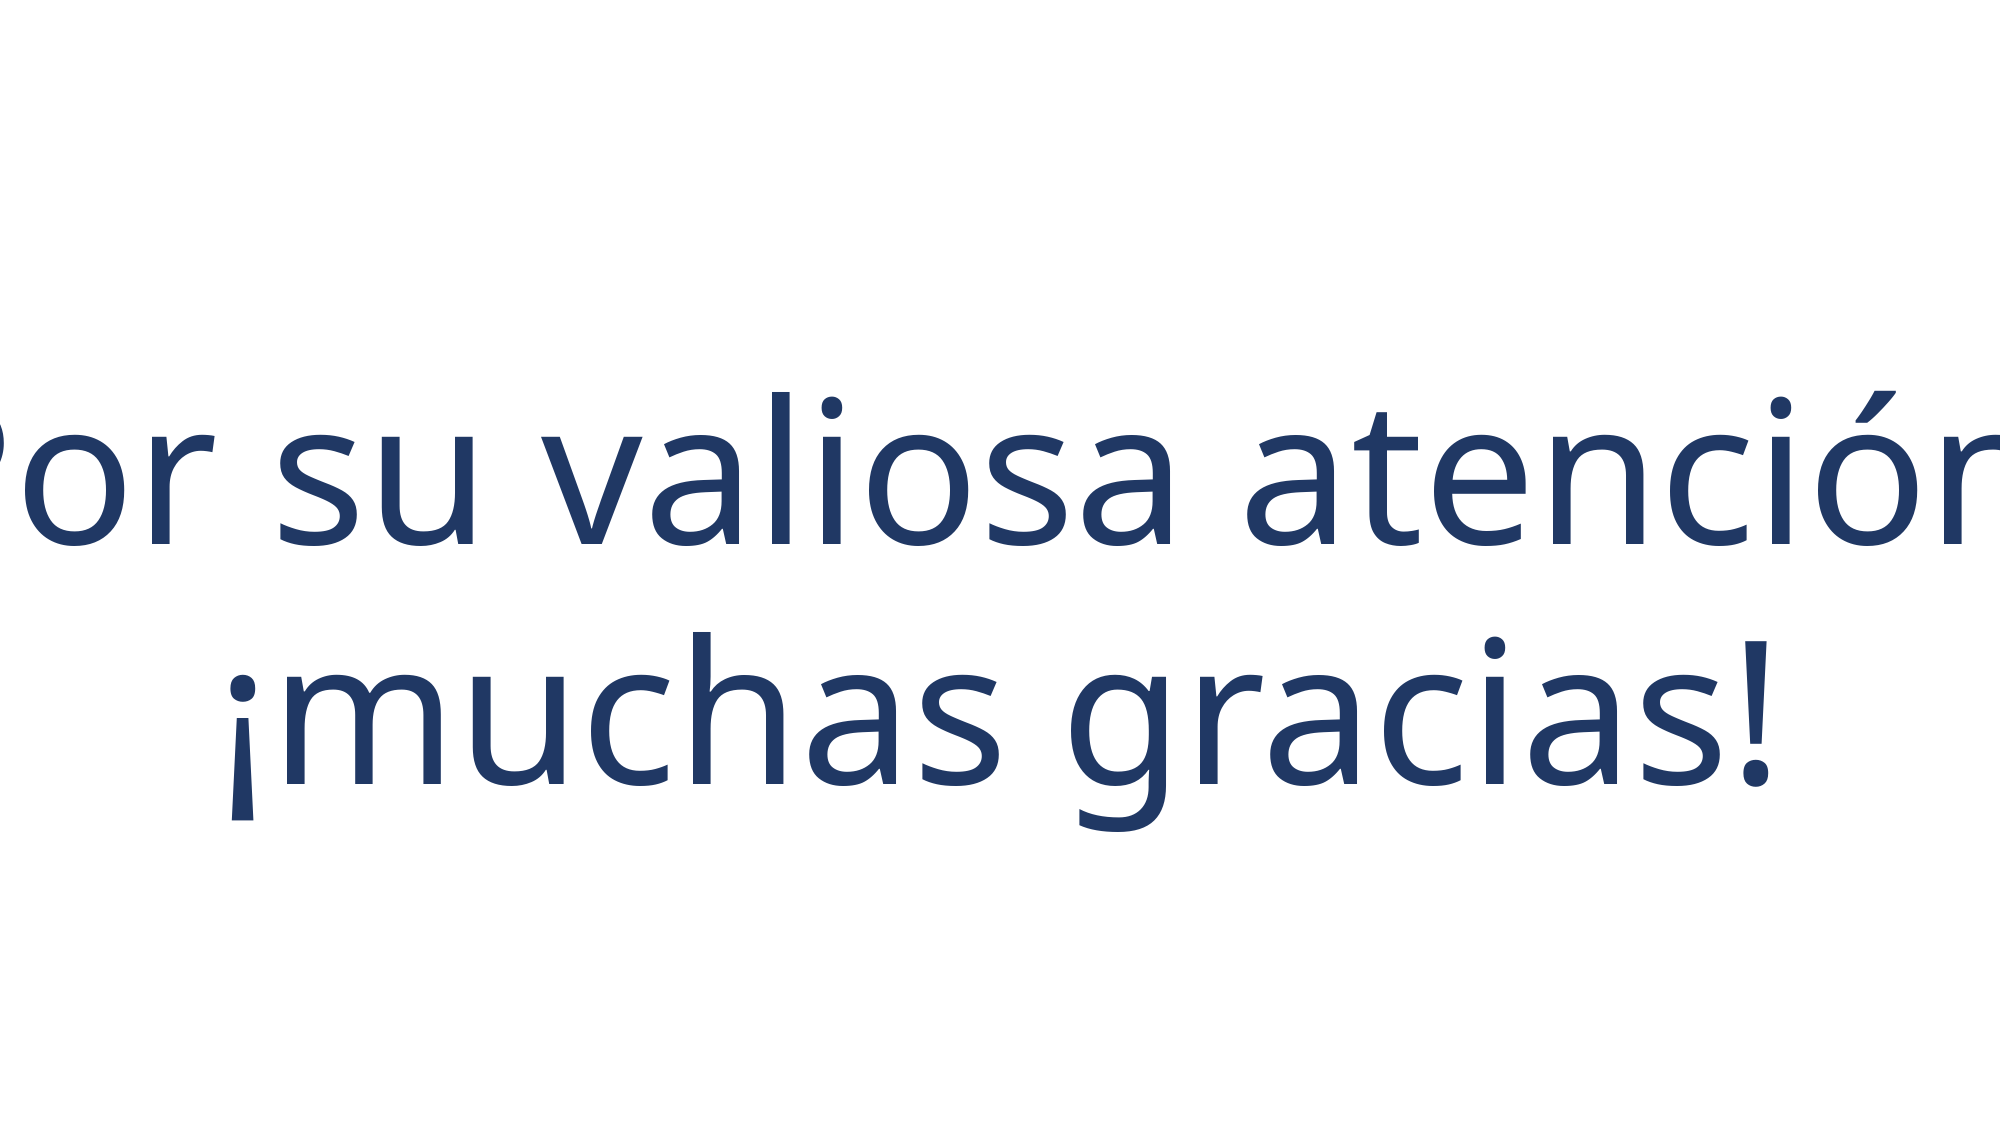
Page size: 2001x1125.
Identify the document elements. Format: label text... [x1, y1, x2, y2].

text_box Por su valiosa atención, ¡muchas gracias! [0, 336, 2000, 832]
